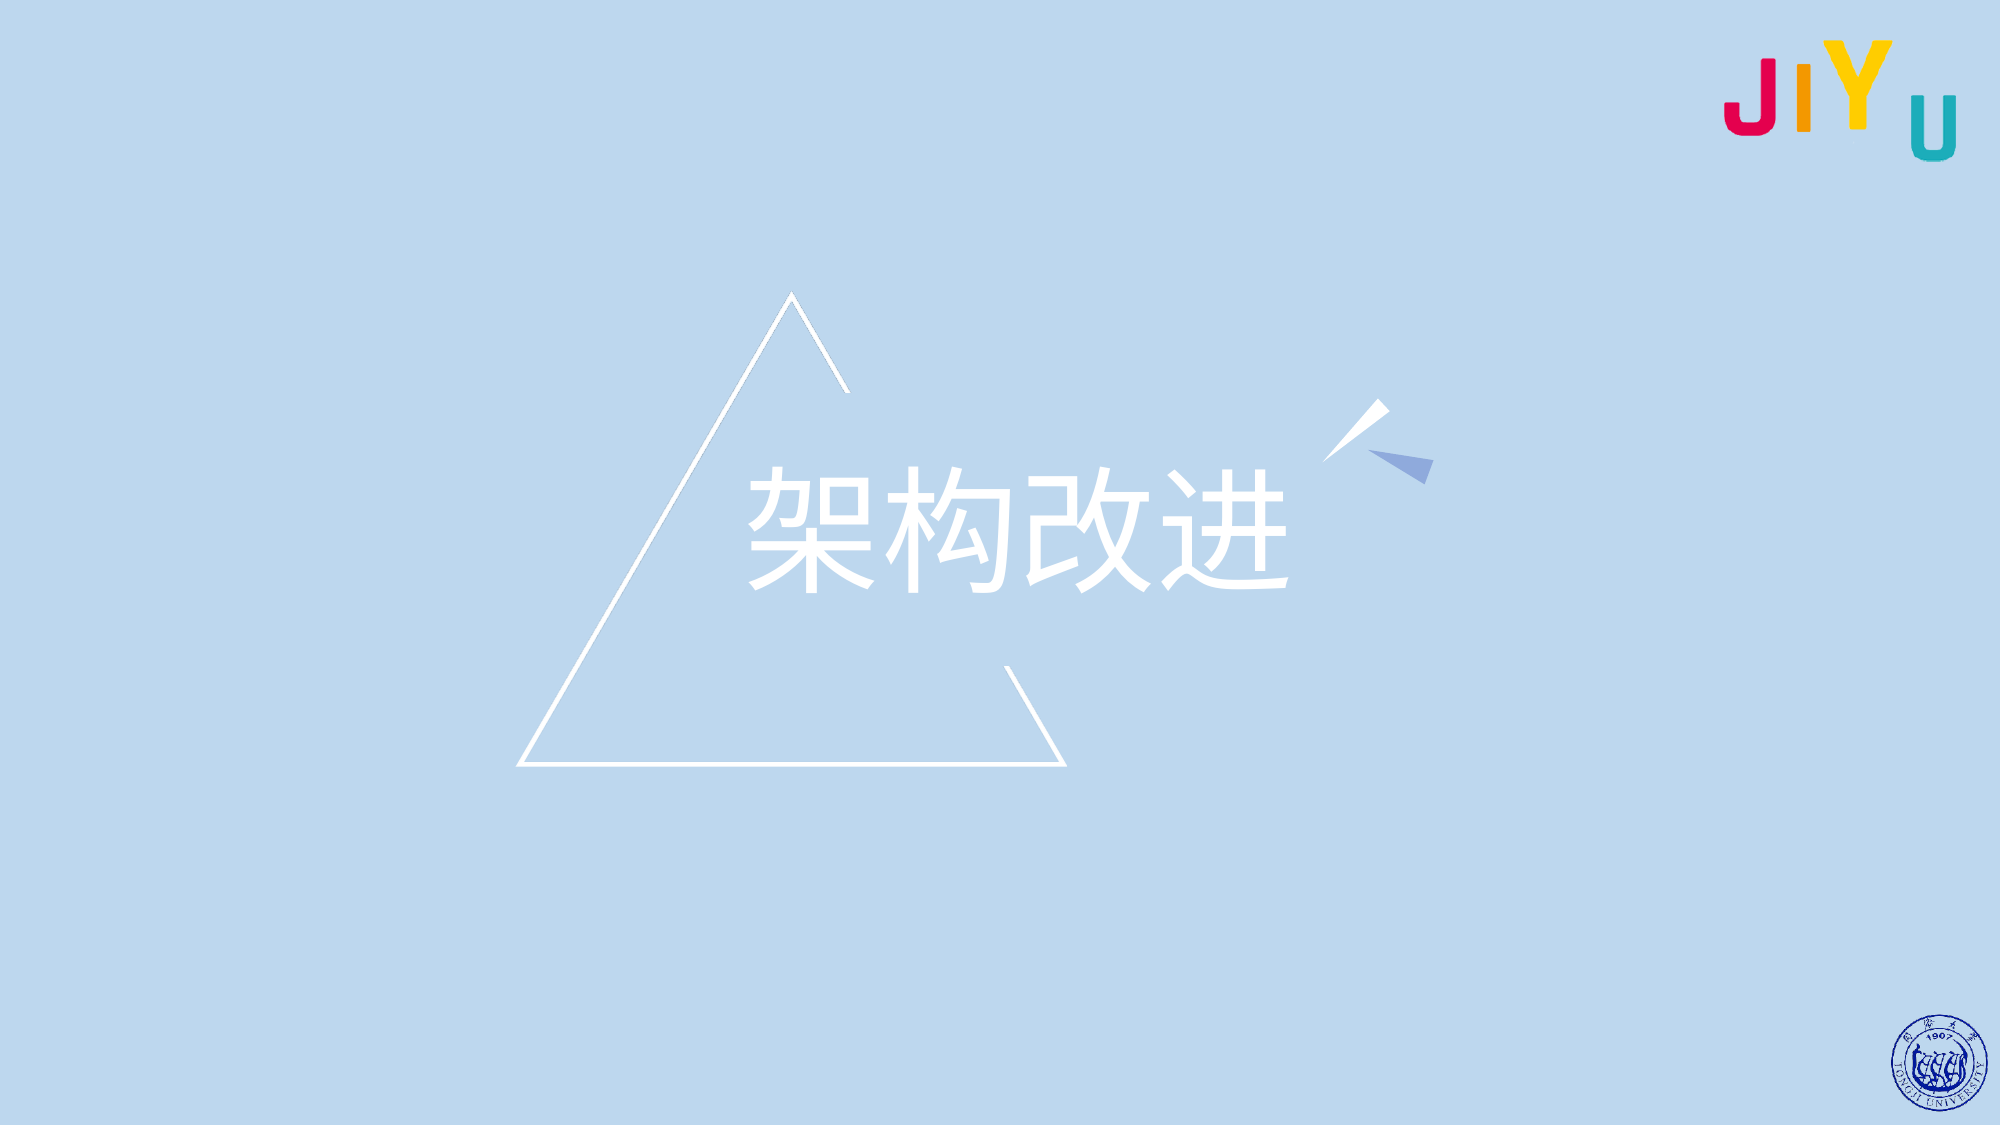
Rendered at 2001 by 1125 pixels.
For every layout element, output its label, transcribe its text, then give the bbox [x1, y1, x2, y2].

text_box [1321, 396, 1392, 464]
picture [1890, 1013, 1988, 1112]
picture [514, 290, 1068, 767]
text_box 架构改进 [1067, 437, 1777, 618]
text_box [1367, 448, 1435, 486]
picture [1721, 34, 1968, 164]
